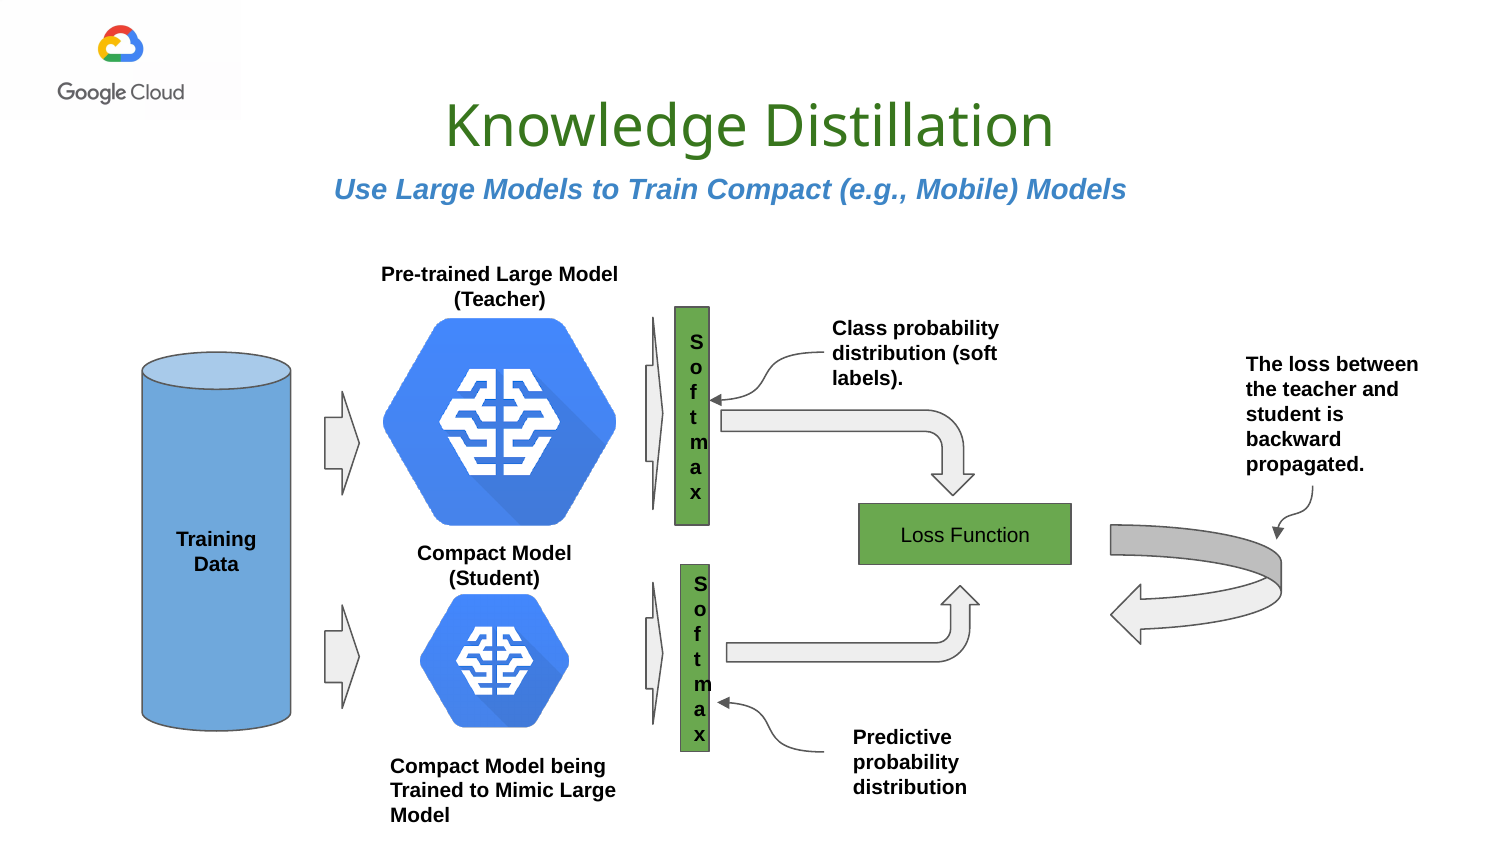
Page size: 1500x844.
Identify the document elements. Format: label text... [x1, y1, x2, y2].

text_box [708, 351, 825, 401]
picture [419, 586, 570, 736]
text_box [646, 317, 663, 510]
text_box [324, 605, 360, 709]
text_box Softmax [674, 307, 710, 525]
text_box Pre-trained Large Model (Teacher) [361, 245, 639, 308]
text_box [324, 391, 360, 495]
text_box Loss Function [859, 503, 1072, 565]
text_box [1110, 524, 1282, 645]
picture [383, 305, 617, 539]
text_box Softmax [680, 564, 710, 752]
text_box The loss between the teacher and student is backward propagated. [1230, 336, 1455, 508]
text_box [726, 585, 980, 662]
text_box Use Large Models to Train Compact (e.g., Mobile) Models [319, 155, 1313, 242]
title Knowledge Distillation [51, 72, 1449, 167]
text_box Compact Model (Student) [355, 524, 633, 587]
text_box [1267, 494, 1322, 531]
text_box Training Data [142, 352, 291, 731]
text_box Predictive probability distribution [837, 708, 1063, 818]
text_box [721, 410, 975, 496]
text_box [716, 702, 825, 753]
text_box Compact Model being Trained to Mimic Large Model [375, 737, 653, 799]
text_box [646, 582, 663, 725]
picture [0, 0, 241, 121]
text_box Class probability distribution (soft labels). [817, 300, 1042, 472]
